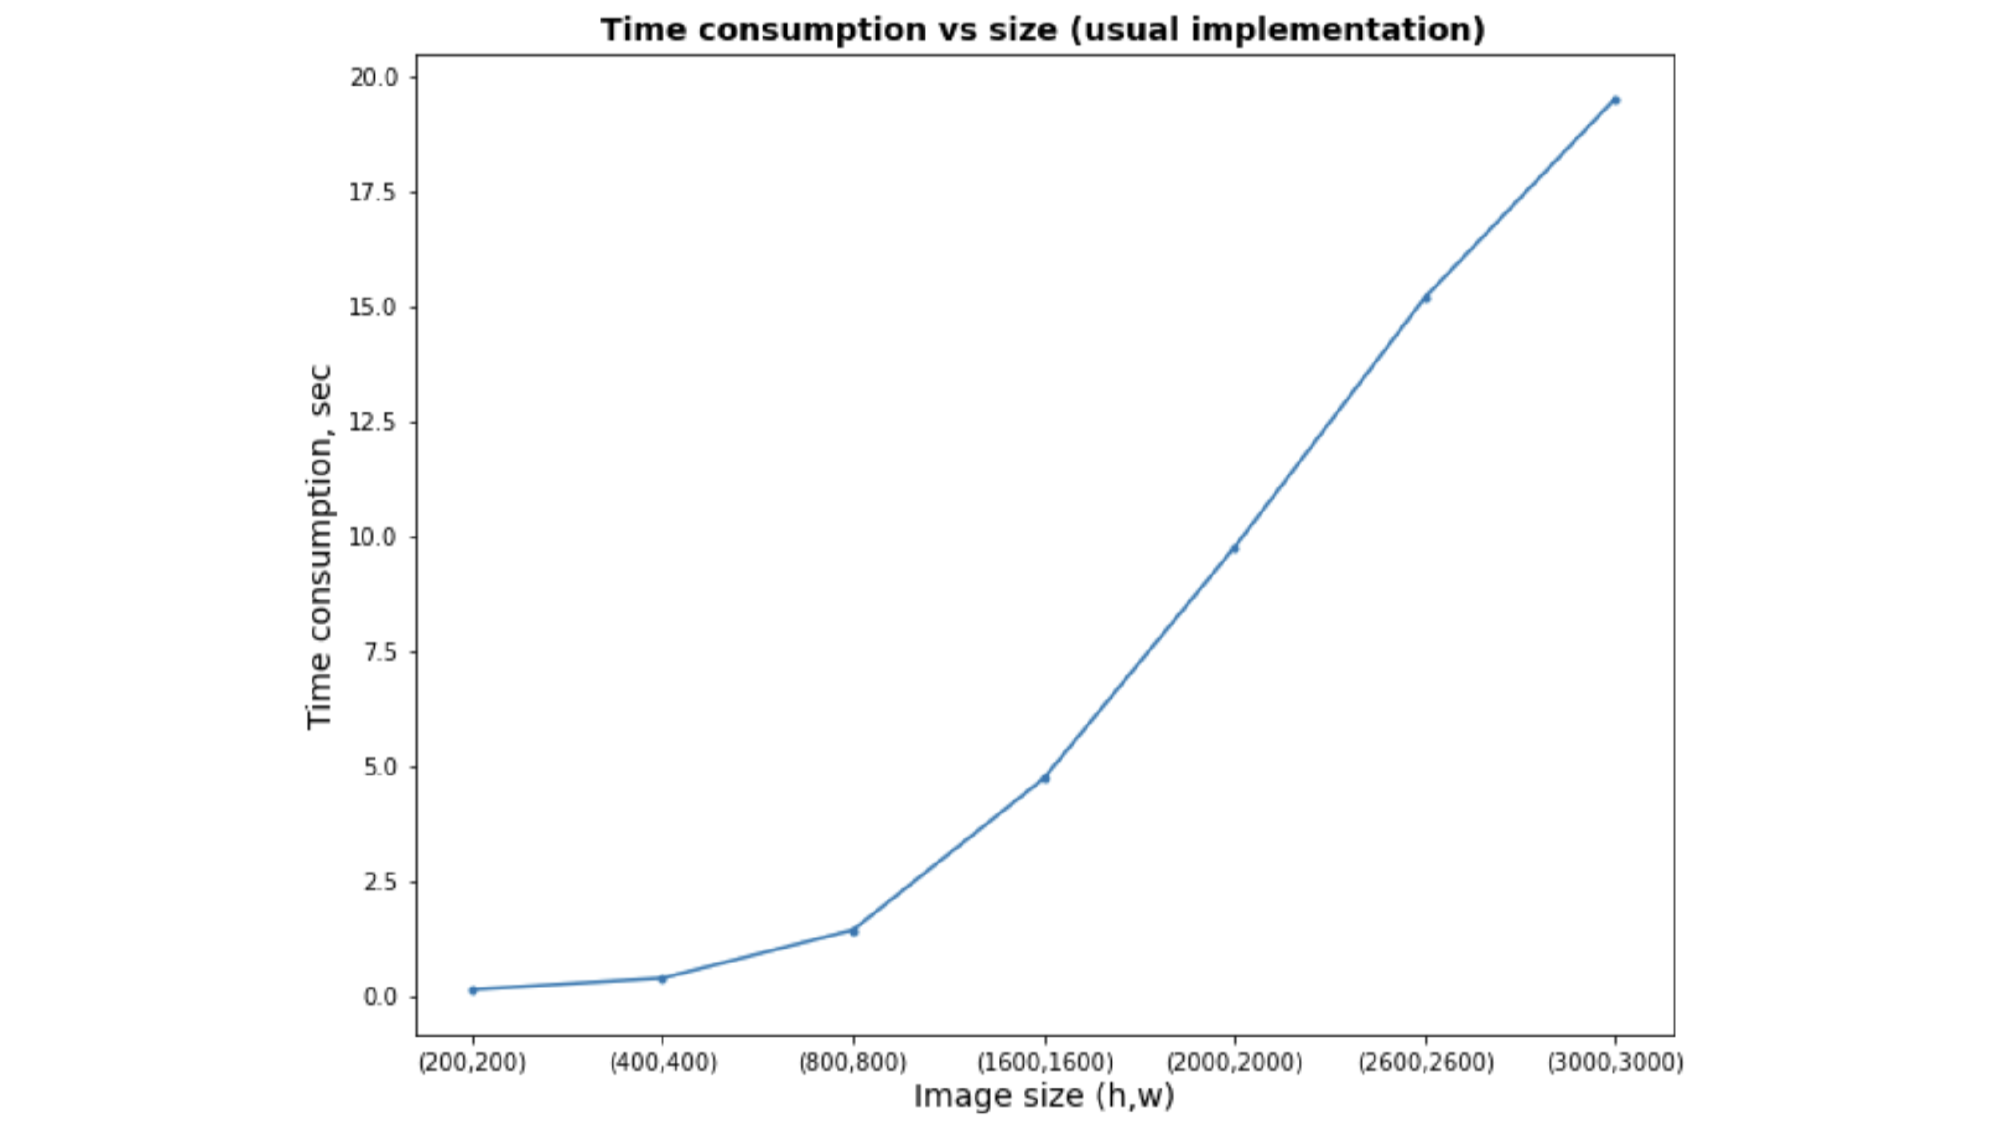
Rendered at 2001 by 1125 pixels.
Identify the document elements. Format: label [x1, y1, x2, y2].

picture [288, 0, 1712, 1125]
